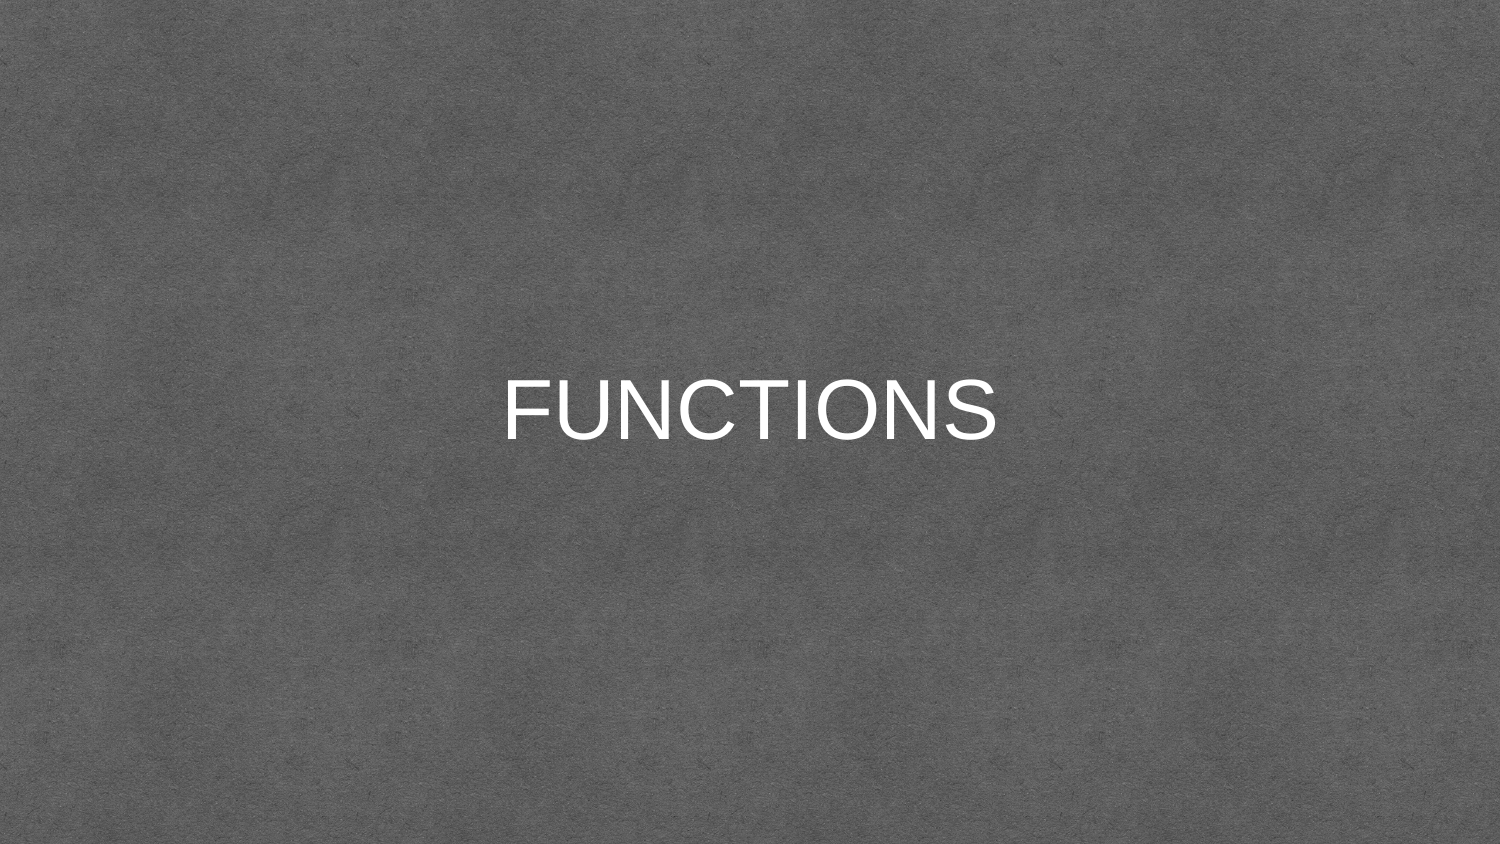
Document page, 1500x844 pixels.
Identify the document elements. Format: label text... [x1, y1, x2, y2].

text_box [0, 457, 1500, 844]
text_box [0, 0, 1500, 353]
text_box FUNCTIONS [0, 353, 1500, 457]
